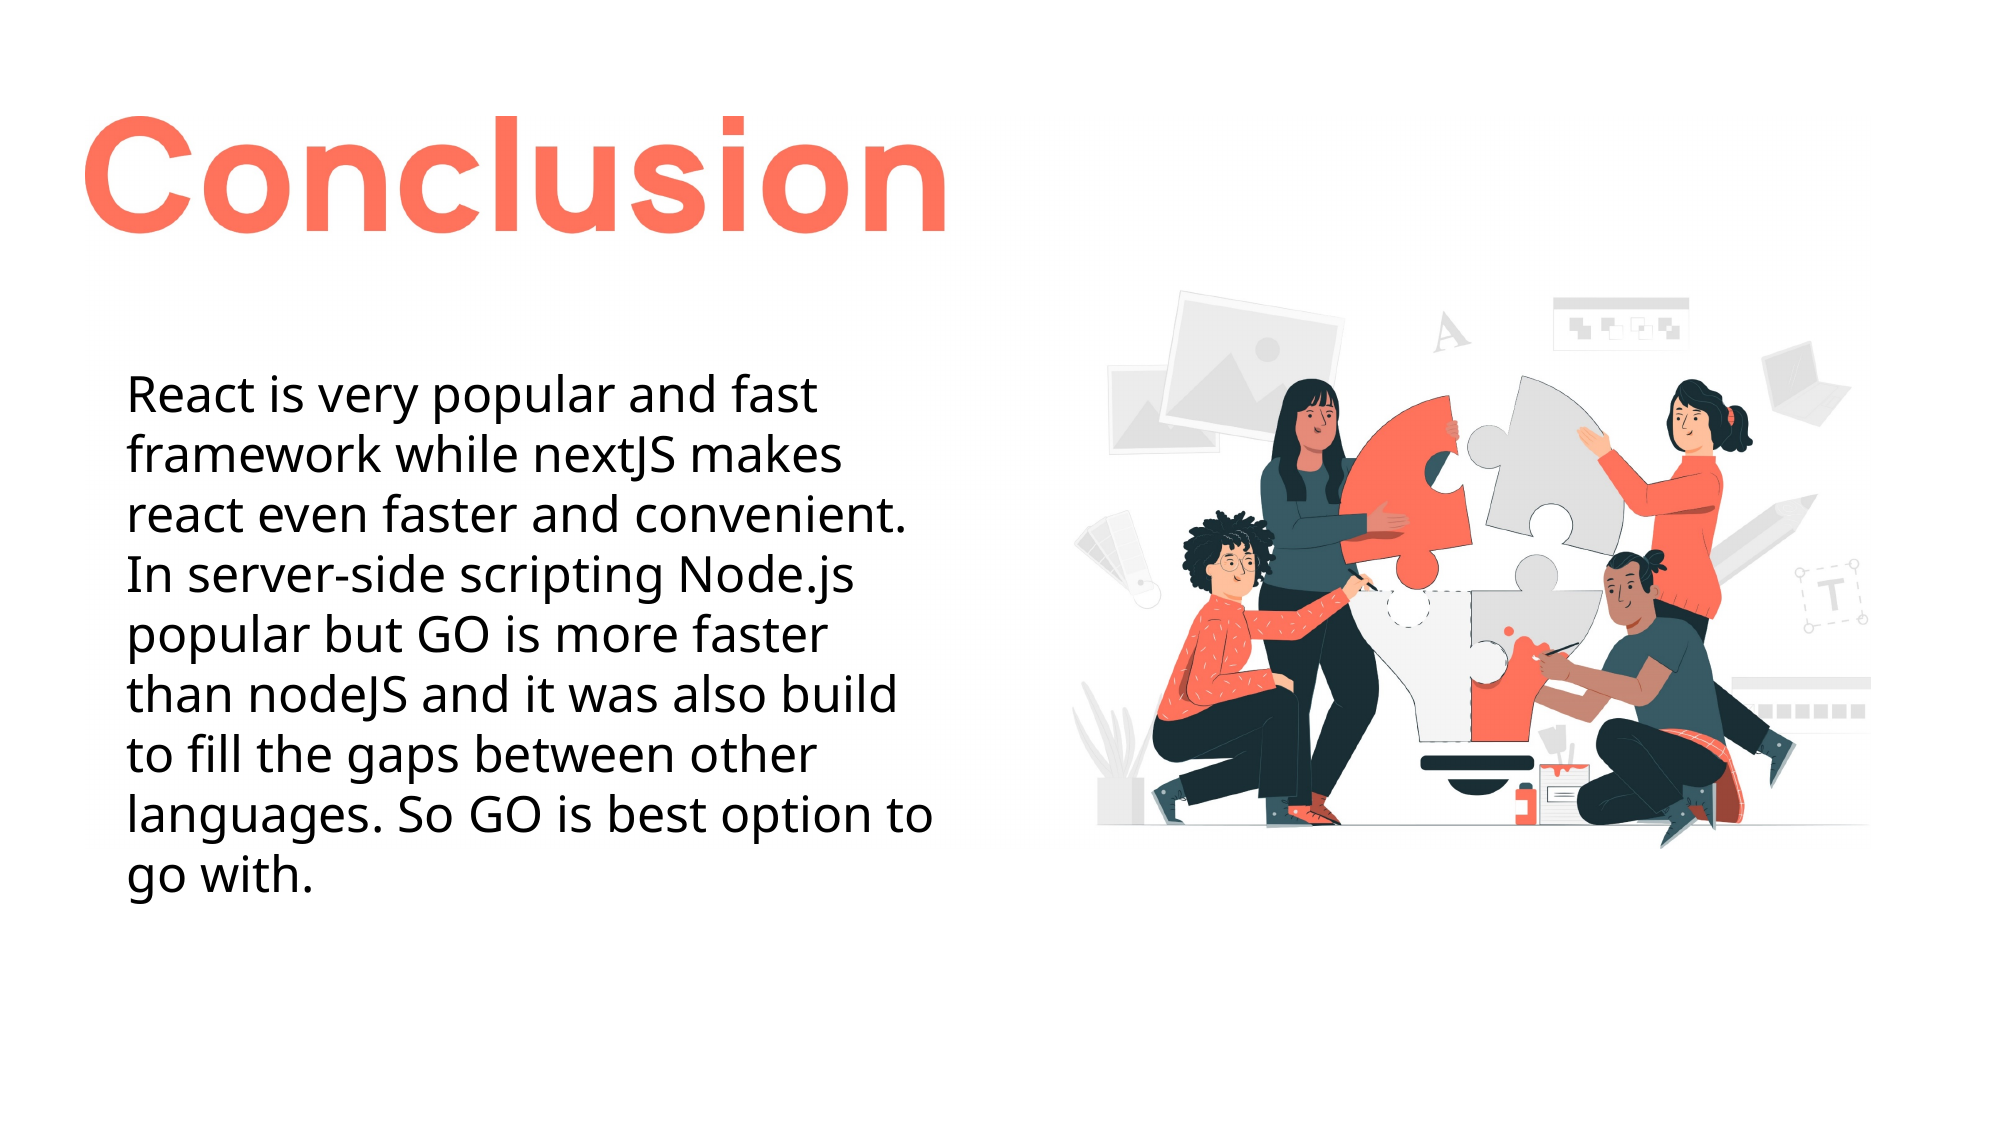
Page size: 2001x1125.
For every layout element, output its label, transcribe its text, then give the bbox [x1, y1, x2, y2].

text_box React is very popular and fast framework while nextJS makes react even faster and convenient. In server-side scripting Node.js popular but GO is more faster than nodeJS and it was also build to fill the gaps between other languages. So GO is best option to go with. [111, 849, 955, 910]
picture [85, 116, 1871, 849]
